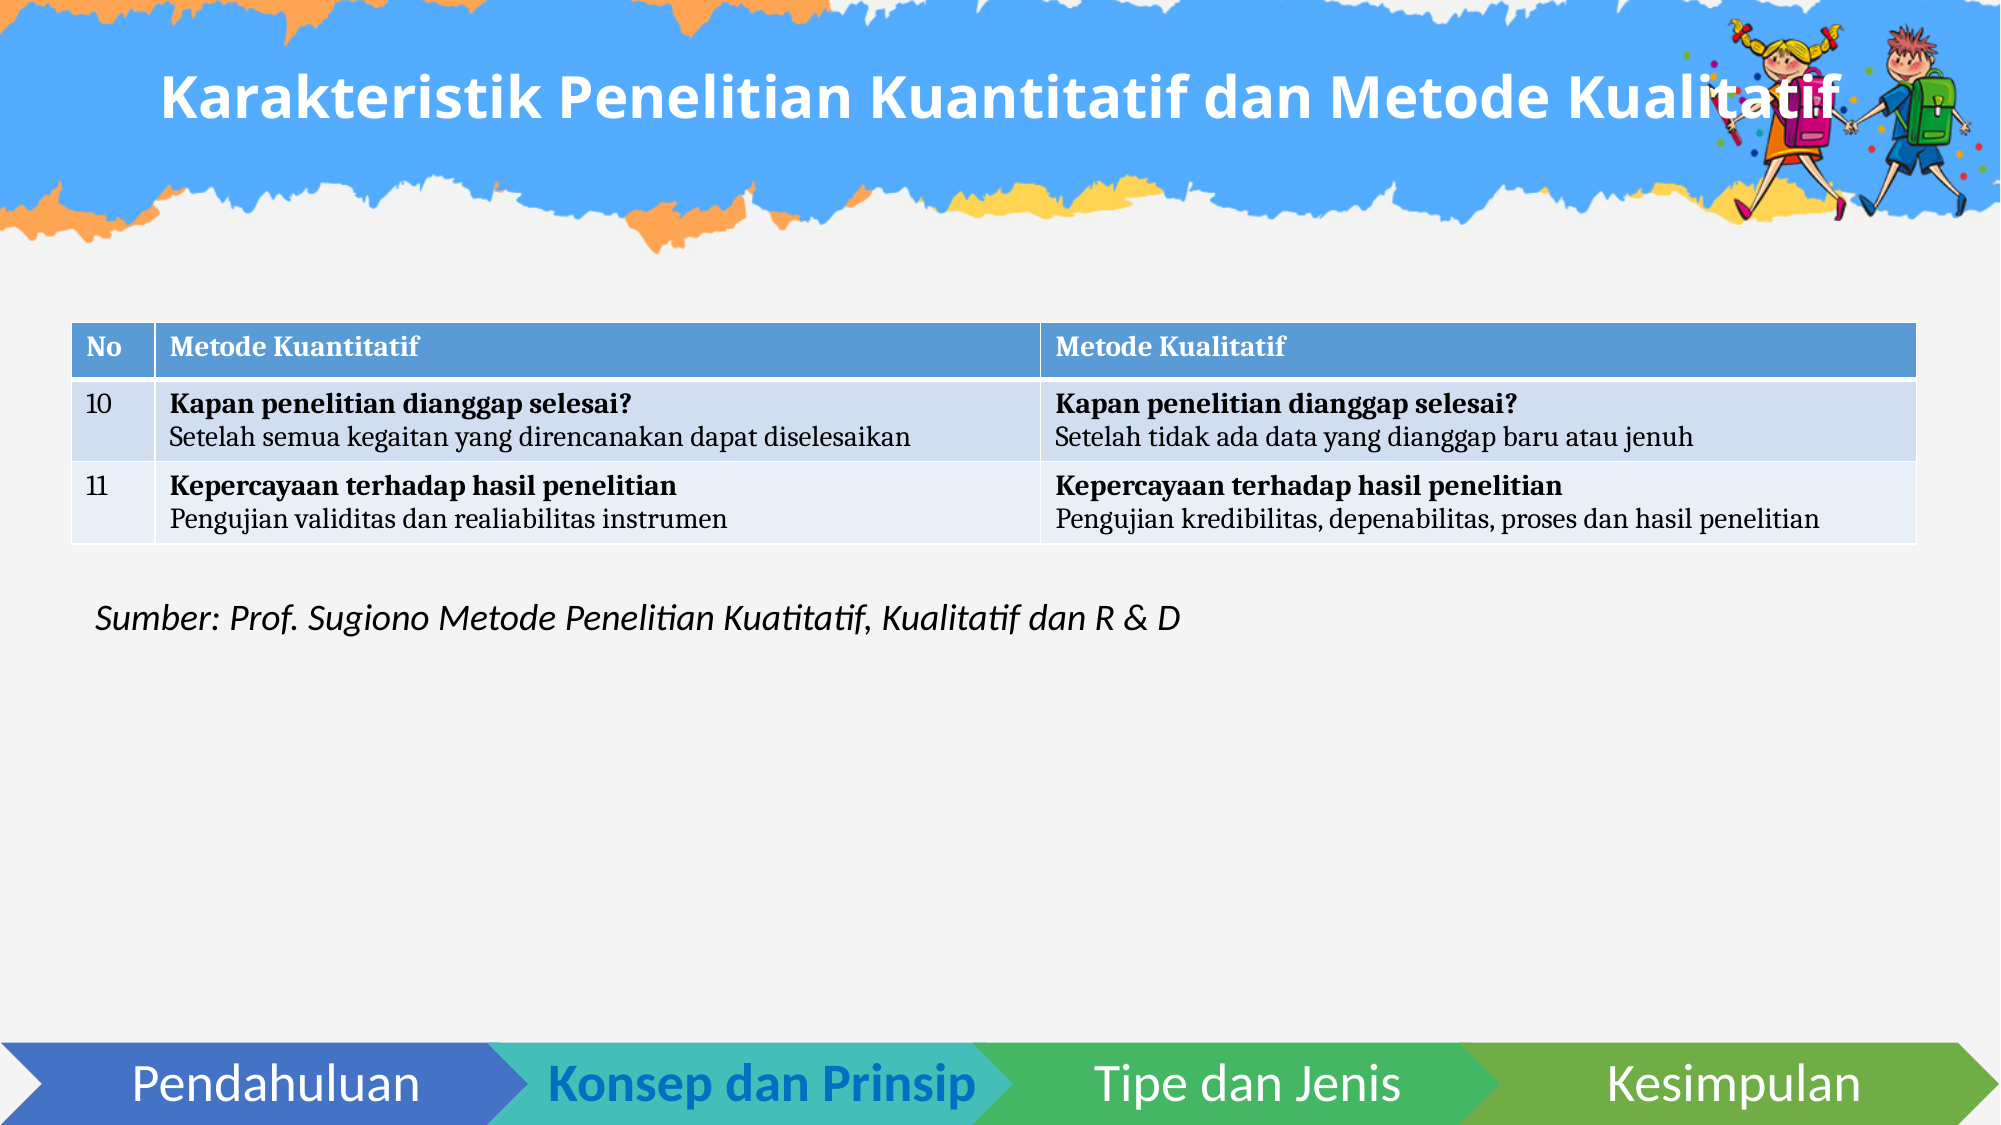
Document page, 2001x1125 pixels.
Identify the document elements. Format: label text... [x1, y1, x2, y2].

table_cell 10 [72, 382, 154, 461]
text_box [0, 1042, 2000, 1125]
table_header Metode Kualitatif [1041, 323, 1916, 377]
title Karakteristik Penelitian Kuantitatif dan Metode Kualitatif [0, 0, 2000, 194]
table_cell 11 [72, 462, 154, 543]
table_header No [72, 323, 154, 377]
text_box Sumber: Prof. Sugiono Metode Penelitian Kuatitatif, Kualitatif dan R & D [80, 585, 1197, 645]
table_cell Kepercayaan terhadap hasil penelitian Pengujian validitas dan realiabilitas instrumen [156, 462, 1040, 543]
picture [0, 0, 2001, 1125]
table_cell Kapan penelitian dianggap selesai? Setelah tidak ada data yang dianggap baru atau jenuh [1041, 382, 1916, 461]
table_header Metode Kuantitatif [156, 323, 1040, 377]
table_cell Kepercayaan terhadap hasil penelitian Pengujian kredibilitas, depenabilitas, proses dan hasil penelitian [1041, 462, 1916, 543]
table_cell Kapan penelitian dianggap selesai? Setelah semua kegaitan yang direncanakan dapat diselesaikan [156, 382, 1040, 461]
